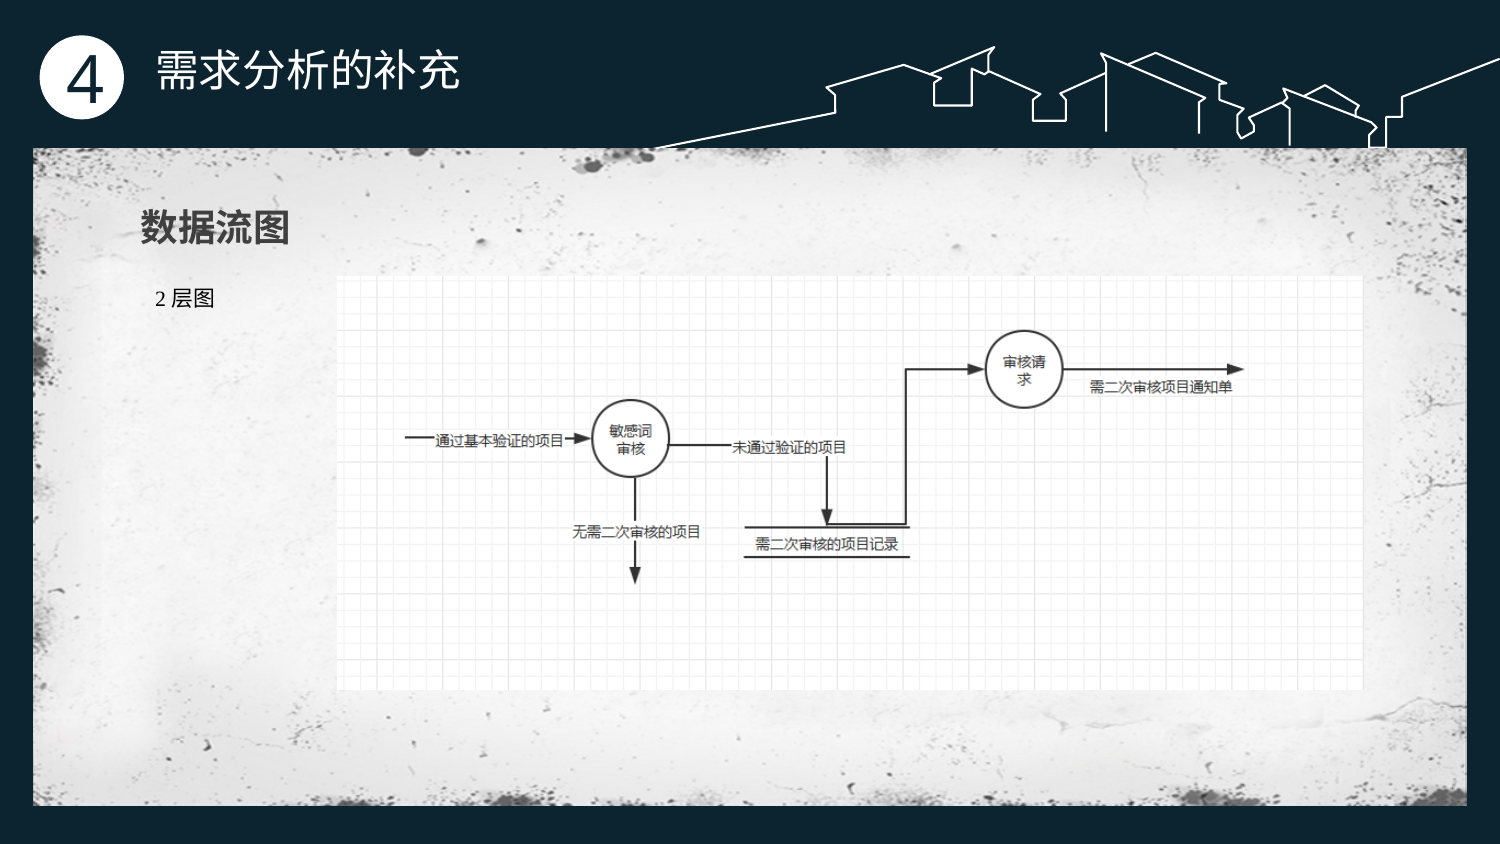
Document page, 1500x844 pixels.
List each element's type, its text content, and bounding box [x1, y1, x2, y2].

text_box 数据流图 [94, 196, 338, 257]
text_box 4 [37, 33, 127, 122]
text_box 需求分析的补充 [140, 35, 546, 103]
picture [33, 148, 1467, 806]
text_box 2层图 [140, 276, 336, 318]
